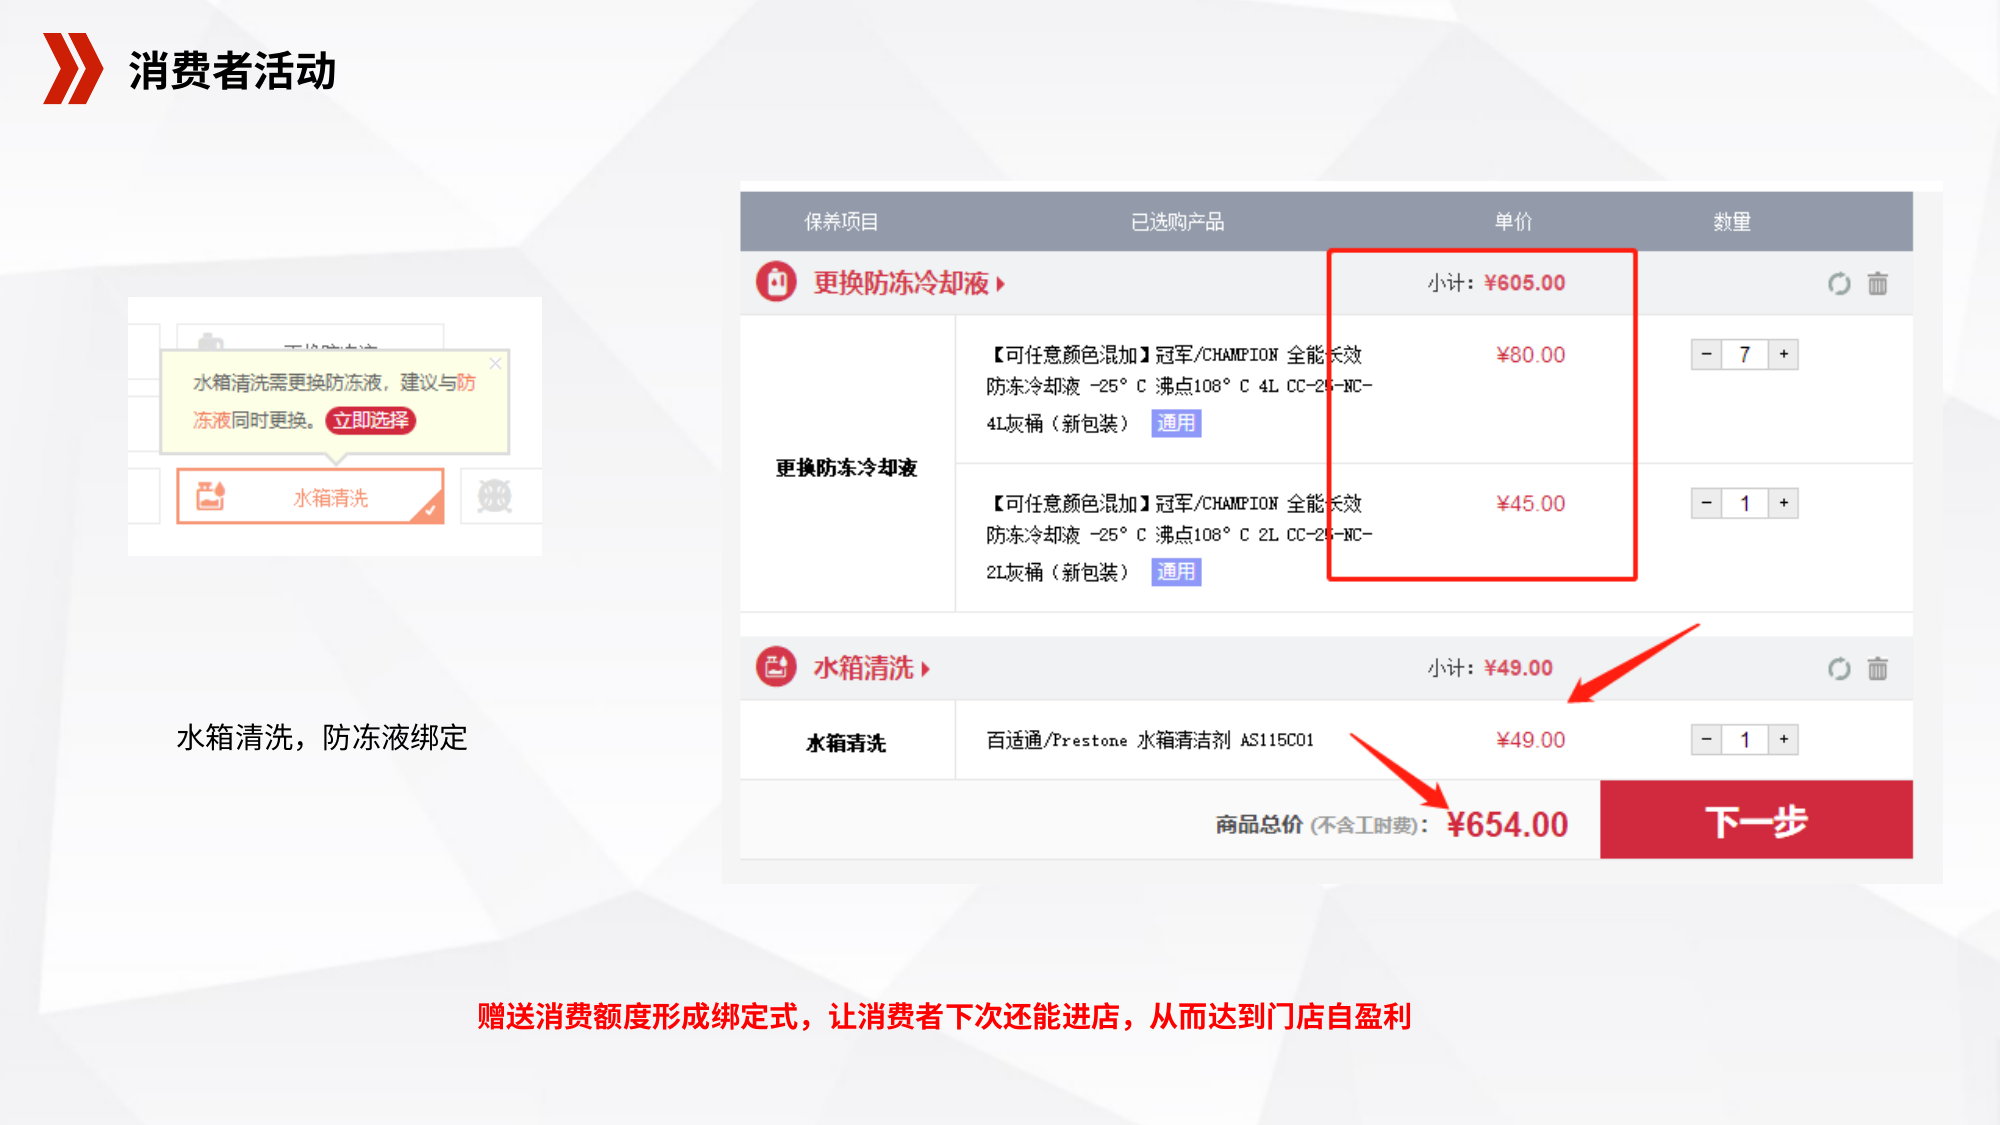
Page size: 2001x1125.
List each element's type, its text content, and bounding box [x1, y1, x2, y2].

text_box 水箱清洗，防冻液绑定 [161, 694, 508, 762]
text_box 赠送消费额度形成绑定式，让消费者下次还能进店，从而达到门店自盈利 [462, 973, 1490, 1041]
picture [0, 0, 2000, 1125]
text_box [43, 33, 104, 105]
text_box 消费者活动 [128, 44, 645, 96]
